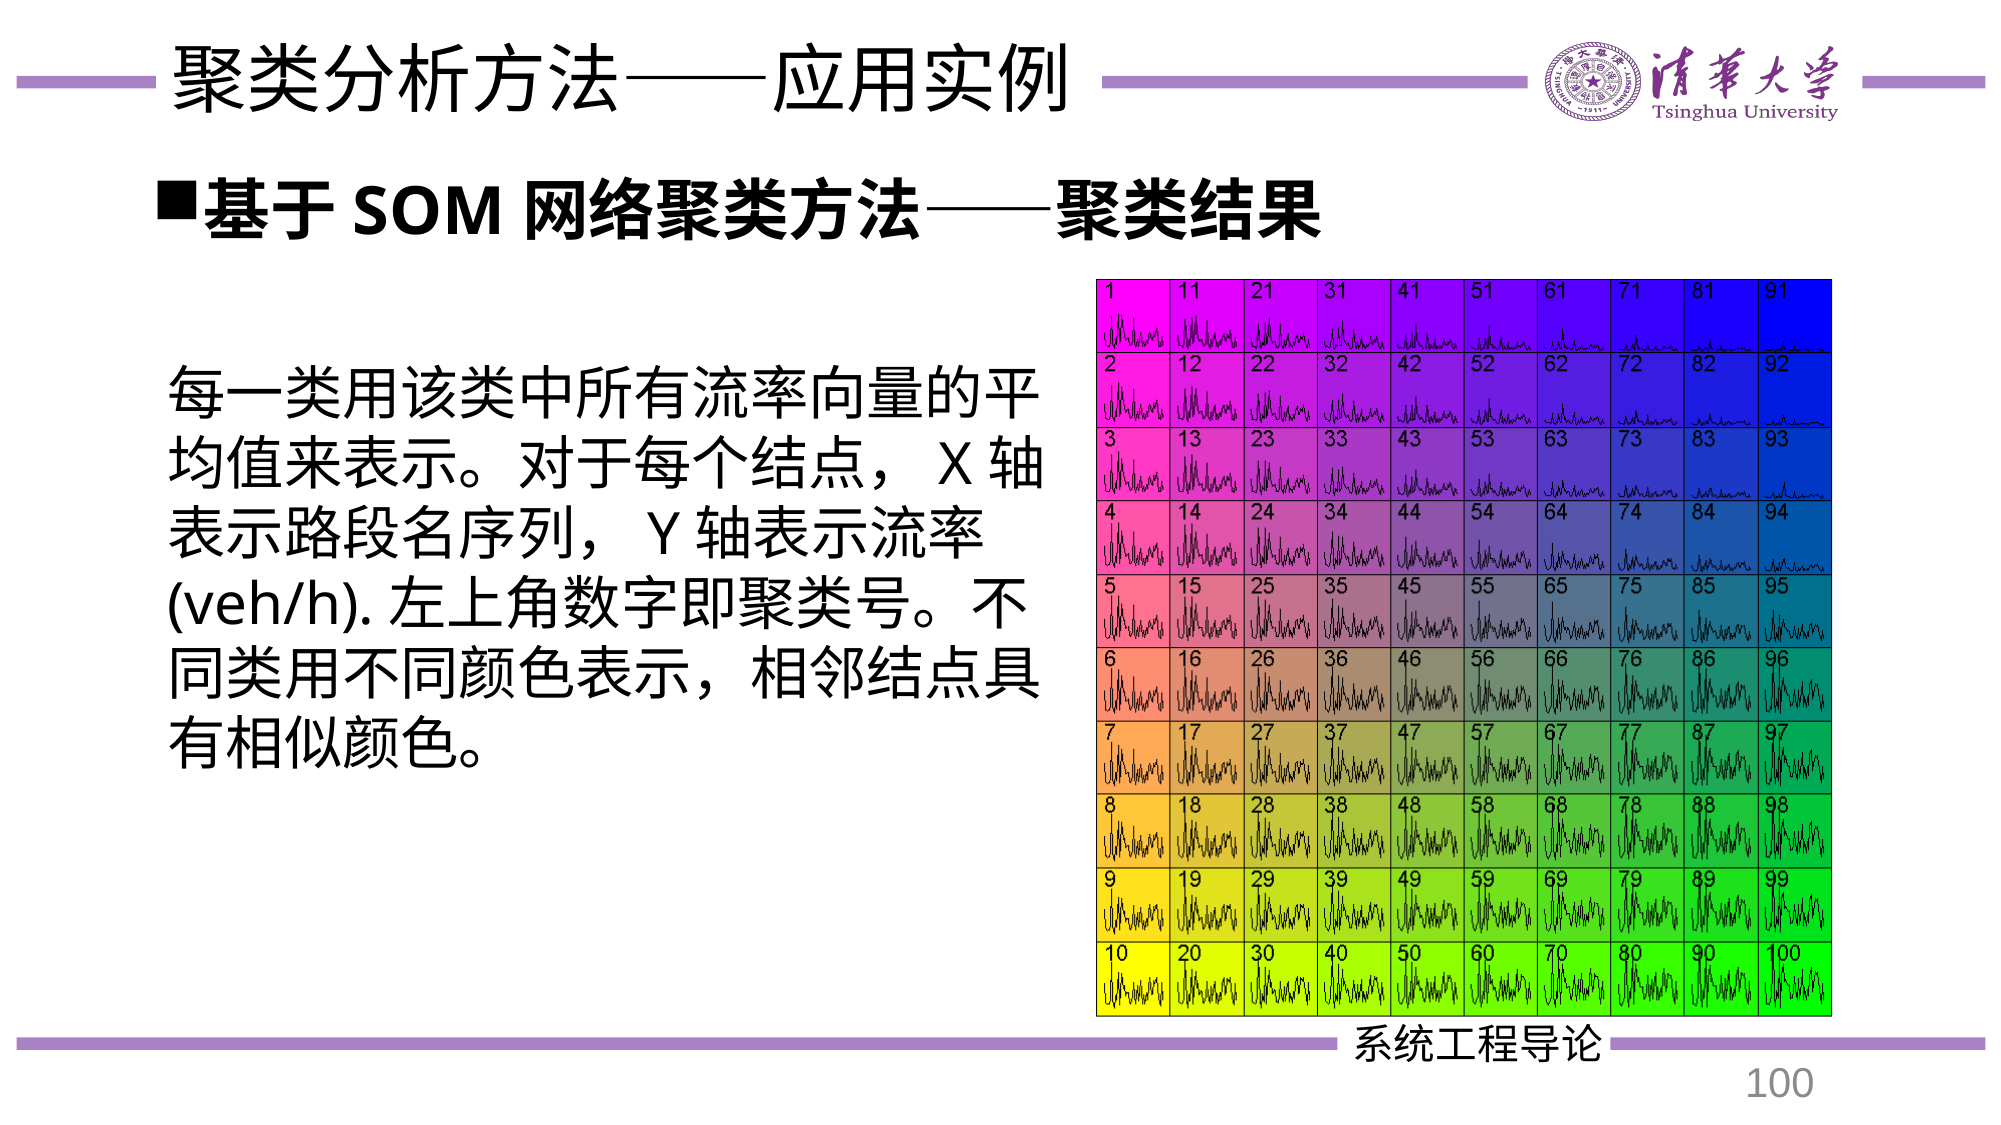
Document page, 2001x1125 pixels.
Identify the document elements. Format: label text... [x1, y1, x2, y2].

list 基于SOM网络聚类方法——聚类结果 [137, 169, 1863, 1010]
picture [1652, 46, 1838, 121]
title 聚类分析方法——应用实例 [155, 0, 1103, 191]
picture [1545, 42, 1641, 121]
slide_number 100 [1610, 1051, 1830, 1112]
picture [1096, 264, 1841, 1017]
text_box 每一类用该类中所有流率向量的平均值来表示。对于每个结点，X轴表示路段名序列，Y轴表示流率 (veh/h).左上角数字即聚类号。不同类用不同颜色表示，相邻结点具有相似颜色。 [152, 348, 1075, 982]
